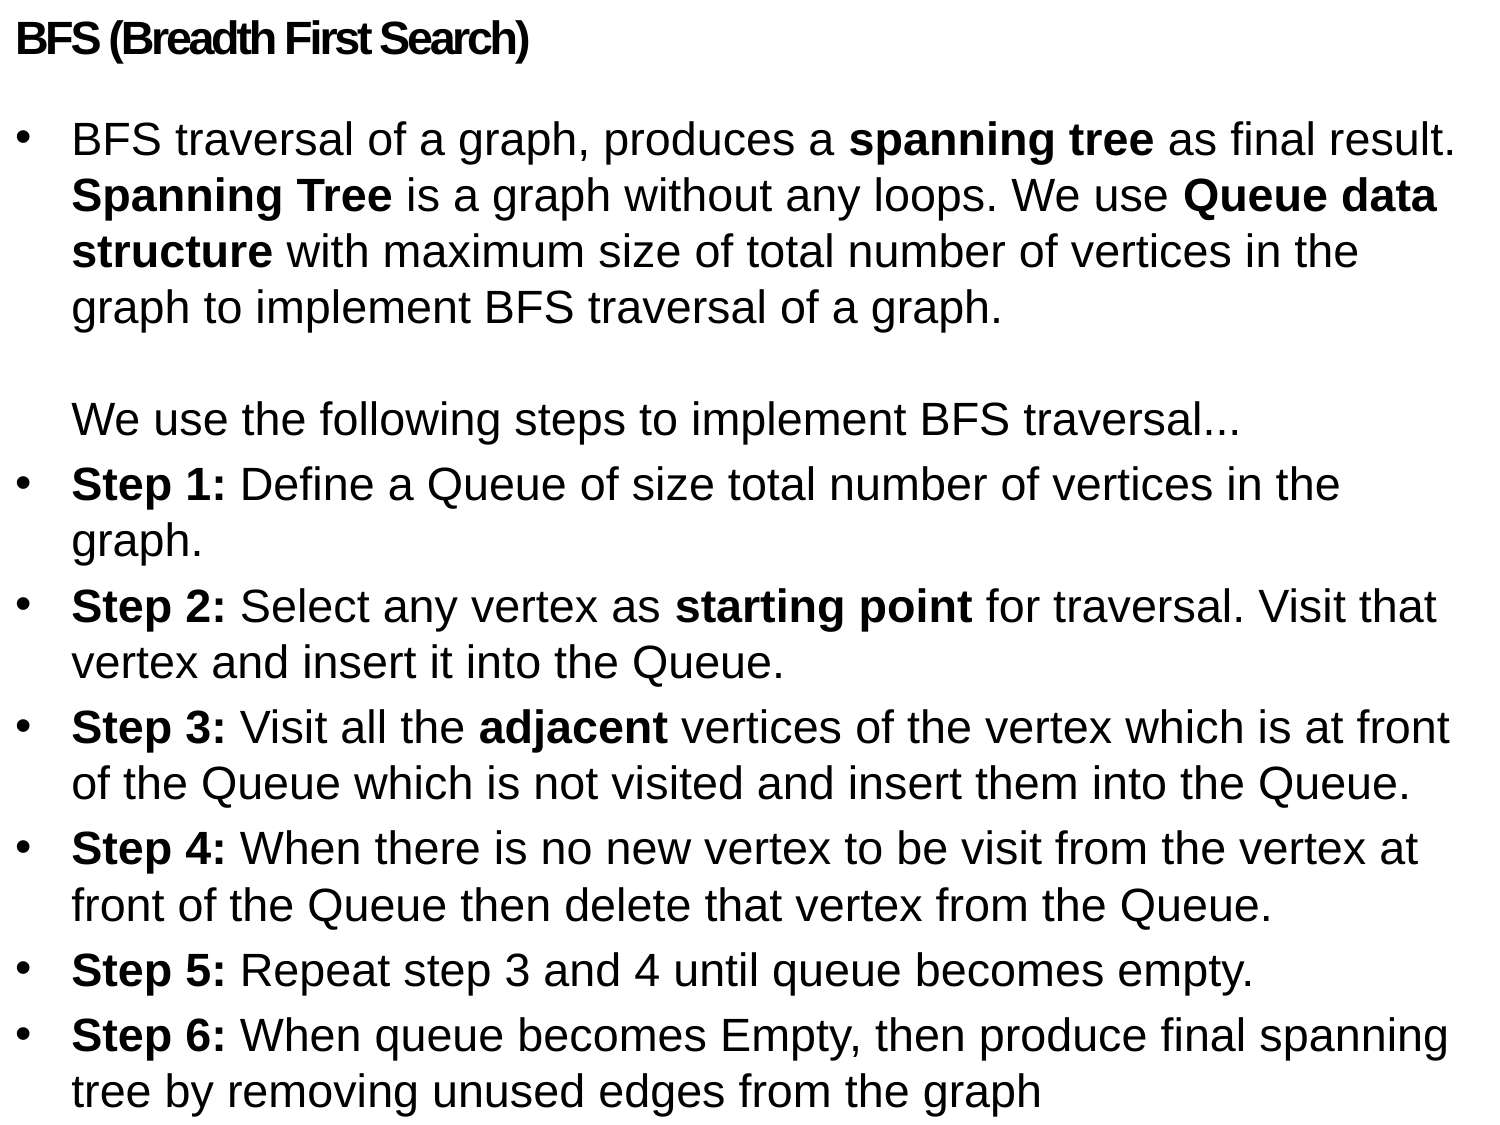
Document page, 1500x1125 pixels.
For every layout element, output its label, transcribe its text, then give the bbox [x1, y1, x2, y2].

list BFS traversal of a graph, produces a spanning tree as final result. Spanning Tree is a graph without any loops. We use Queue data structure with maximum size of total number of vertices in the graph to implement BFS traversal of a graph. We use the following steps to implement BFS traversal... Step 1: Define a Queue of size total number of vertices in the graph. Step 2: Select any vertex as starting point for traversal. Visit that vertex and insert it into the Queue. Step 3: Visit all the adjacent vertices of the vertex which is at front of the Queue which is not visited and insert them into the Queue. Step 4: When there is no new vertex to be visit from the vertex at front of the Queue then delete that vertex from the Queue. Step 5: Repeat step 3 and 4 until queue becomes empty. Step 6: When queue becomes Empty, then produce final spanning tree by removing unused edges from the graph [0, 100, 1500, 1125]
title BFS (Breadth First Search) [0, 0, 1350, 72]
